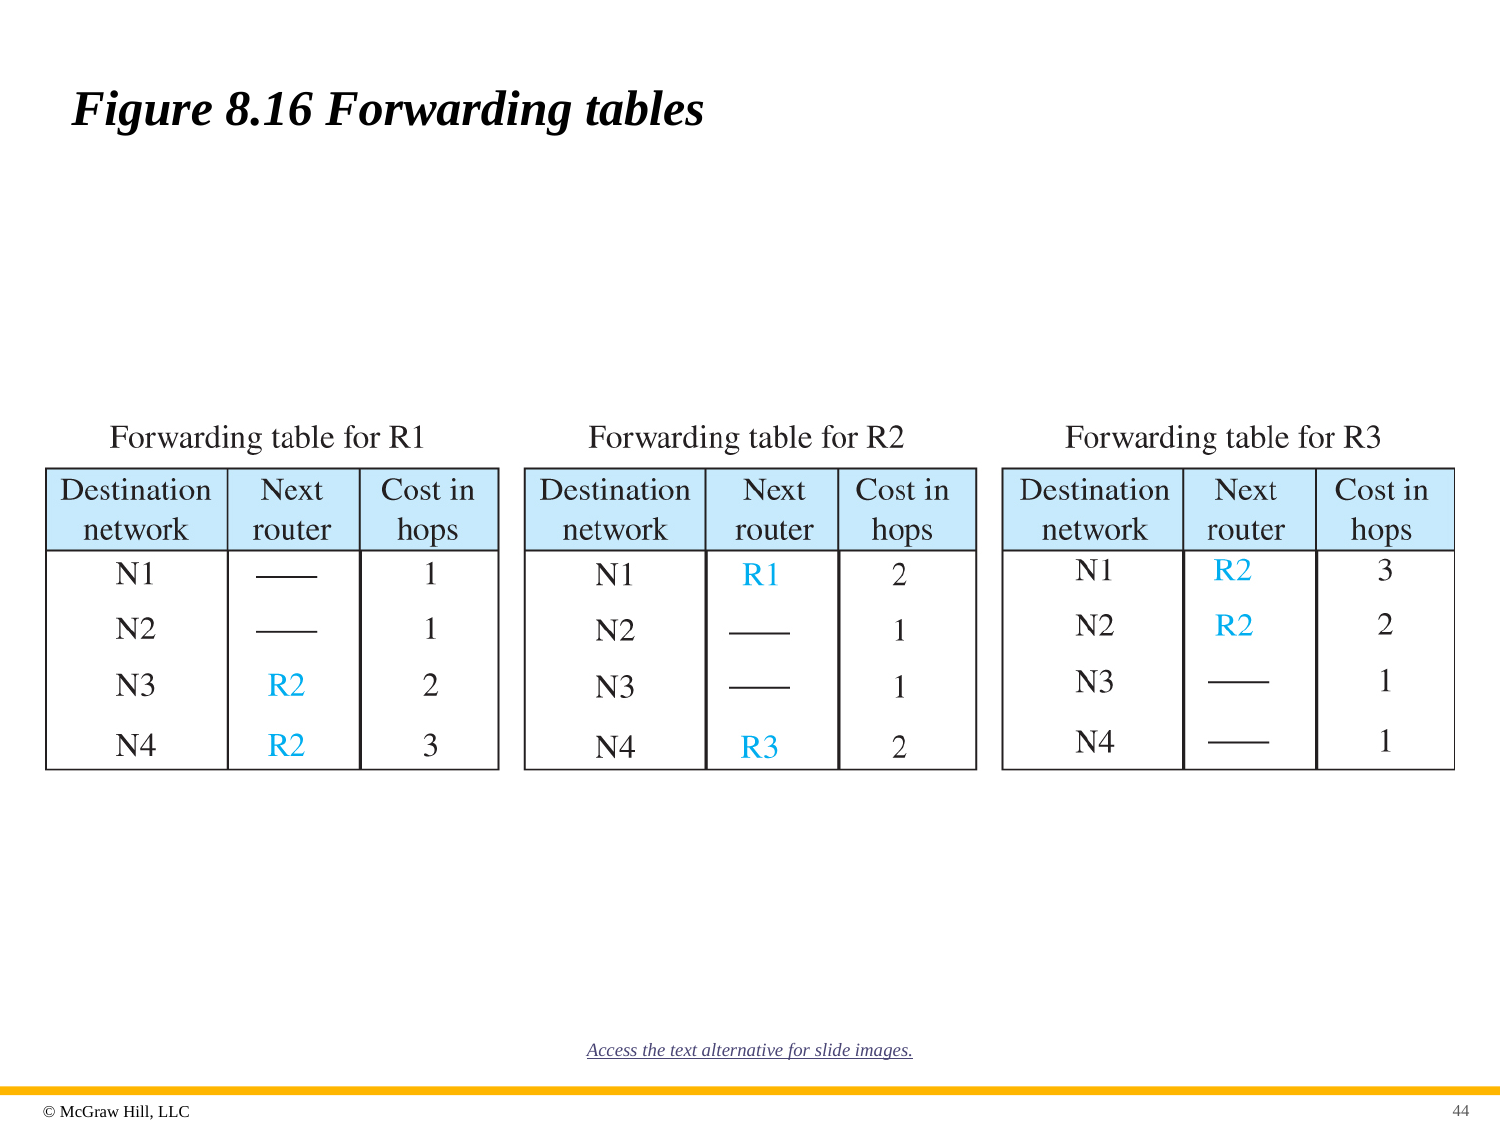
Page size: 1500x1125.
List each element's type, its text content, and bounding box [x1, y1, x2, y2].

picture [44, 420, 1455, 771]
title Figure 8.16 Forwarding tables [56, 50, 1444, 162]
list Access the text alternative for slide images. [525, 1033, 975, 1066]
slide_number 44 [1418, 1096, 1477, 1123]
